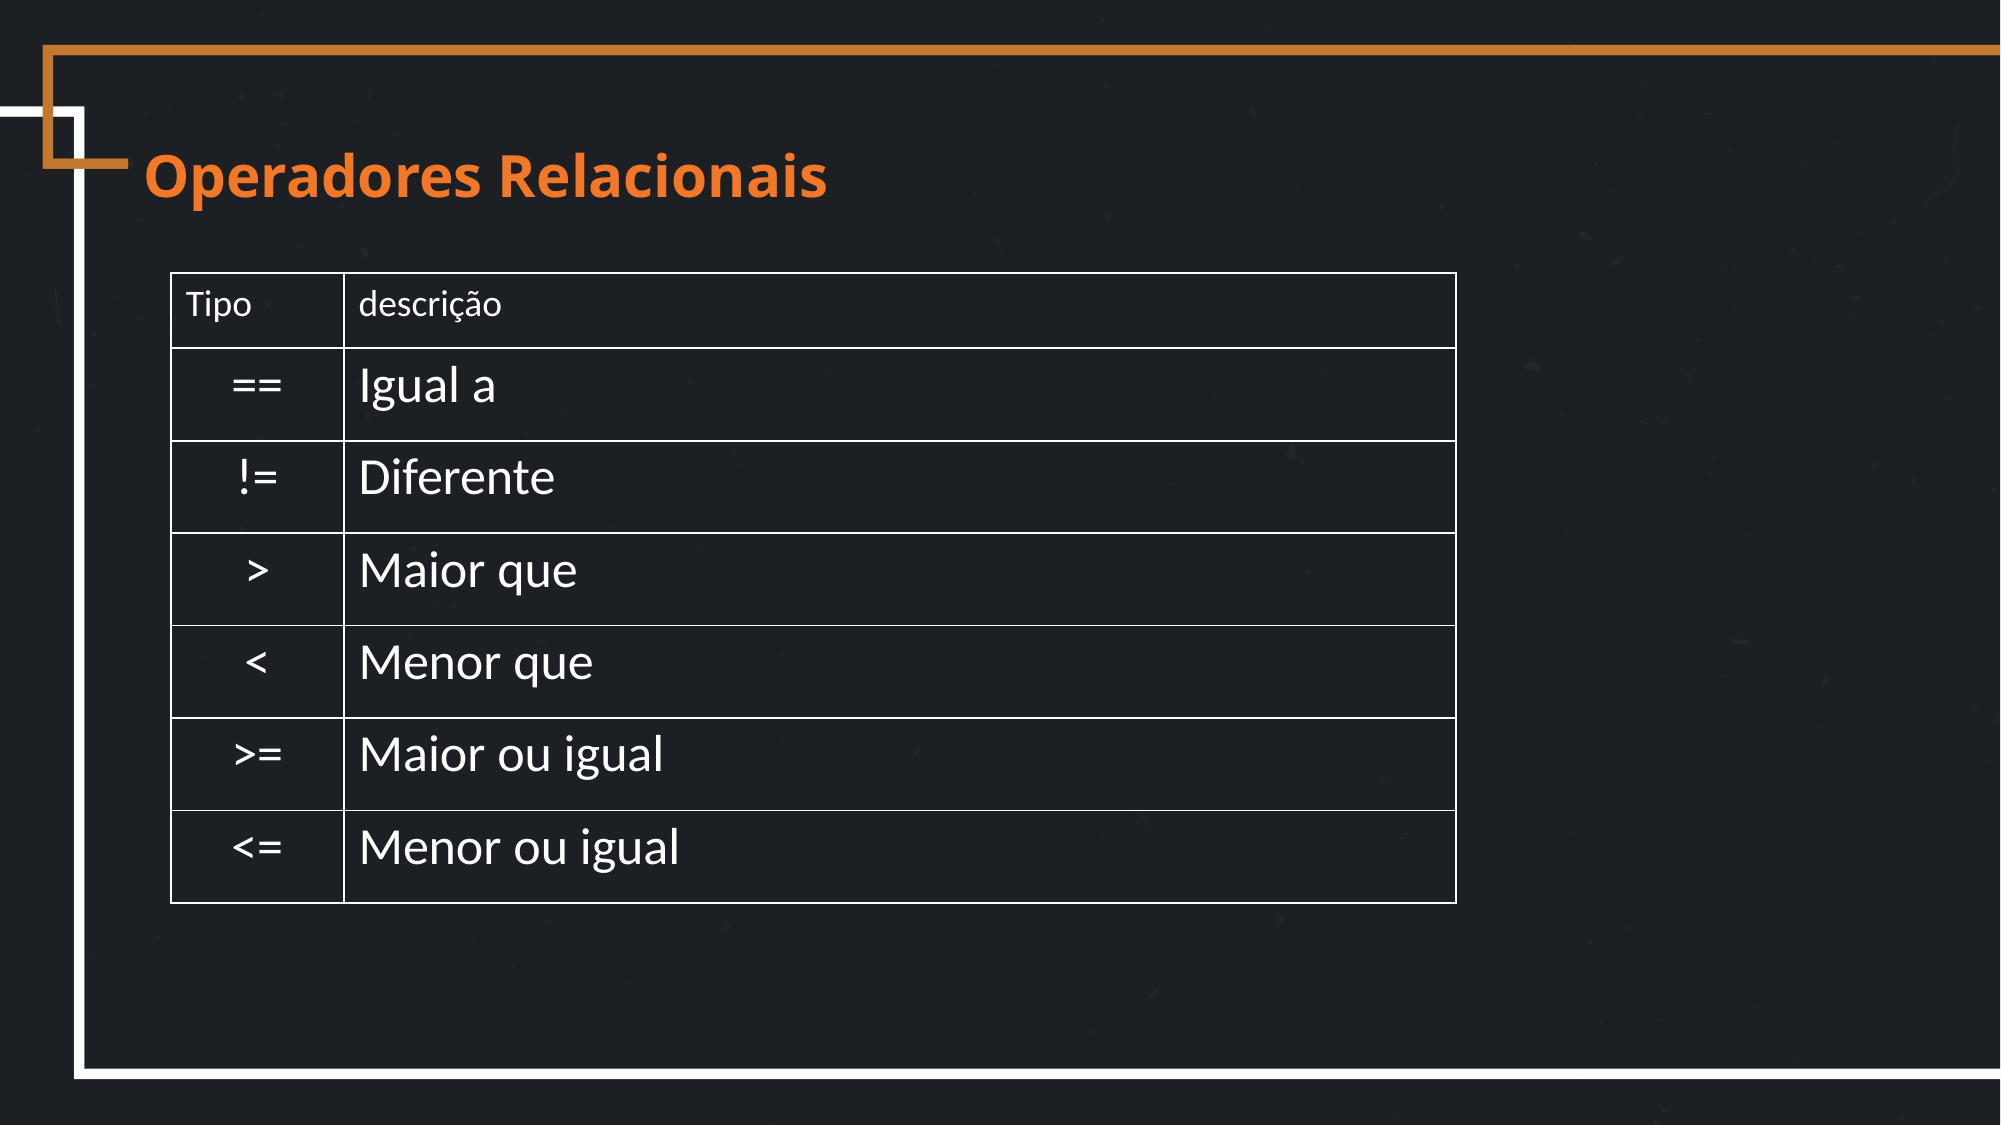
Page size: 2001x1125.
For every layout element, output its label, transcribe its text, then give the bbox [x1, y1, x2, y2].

table_cell < [172, 626, 343, 717]
table_cell <= [172, 811, 343, 902]
table_cell != [172, 442, 343, 532]
table_cell Maior que [345, 534, 1455, 625]
picture [0, 0, 2001, 1125]
table_cell Menor que [345, 626, 1455, 717]
table_cell Maior ou igual [345, 719, 1455, 810]
table_cell Igual a [345, 349, 1455, 440]
table_cell == [172, 349, 343, 440]
table_cell Menor ou igual [345, 811, 1455, 902]
table_cell > [172, 534, 343, 625]
table_header Tipo [172, 274, 343, 347]
table_cell >= [172, 719, 343, 810]
table_header descrição [345, 274, 1455, 347]
table_cell Diferente [345, 442, 1455, 532]
text_box Operadores Relacionais [128, 131, 843, 217]
